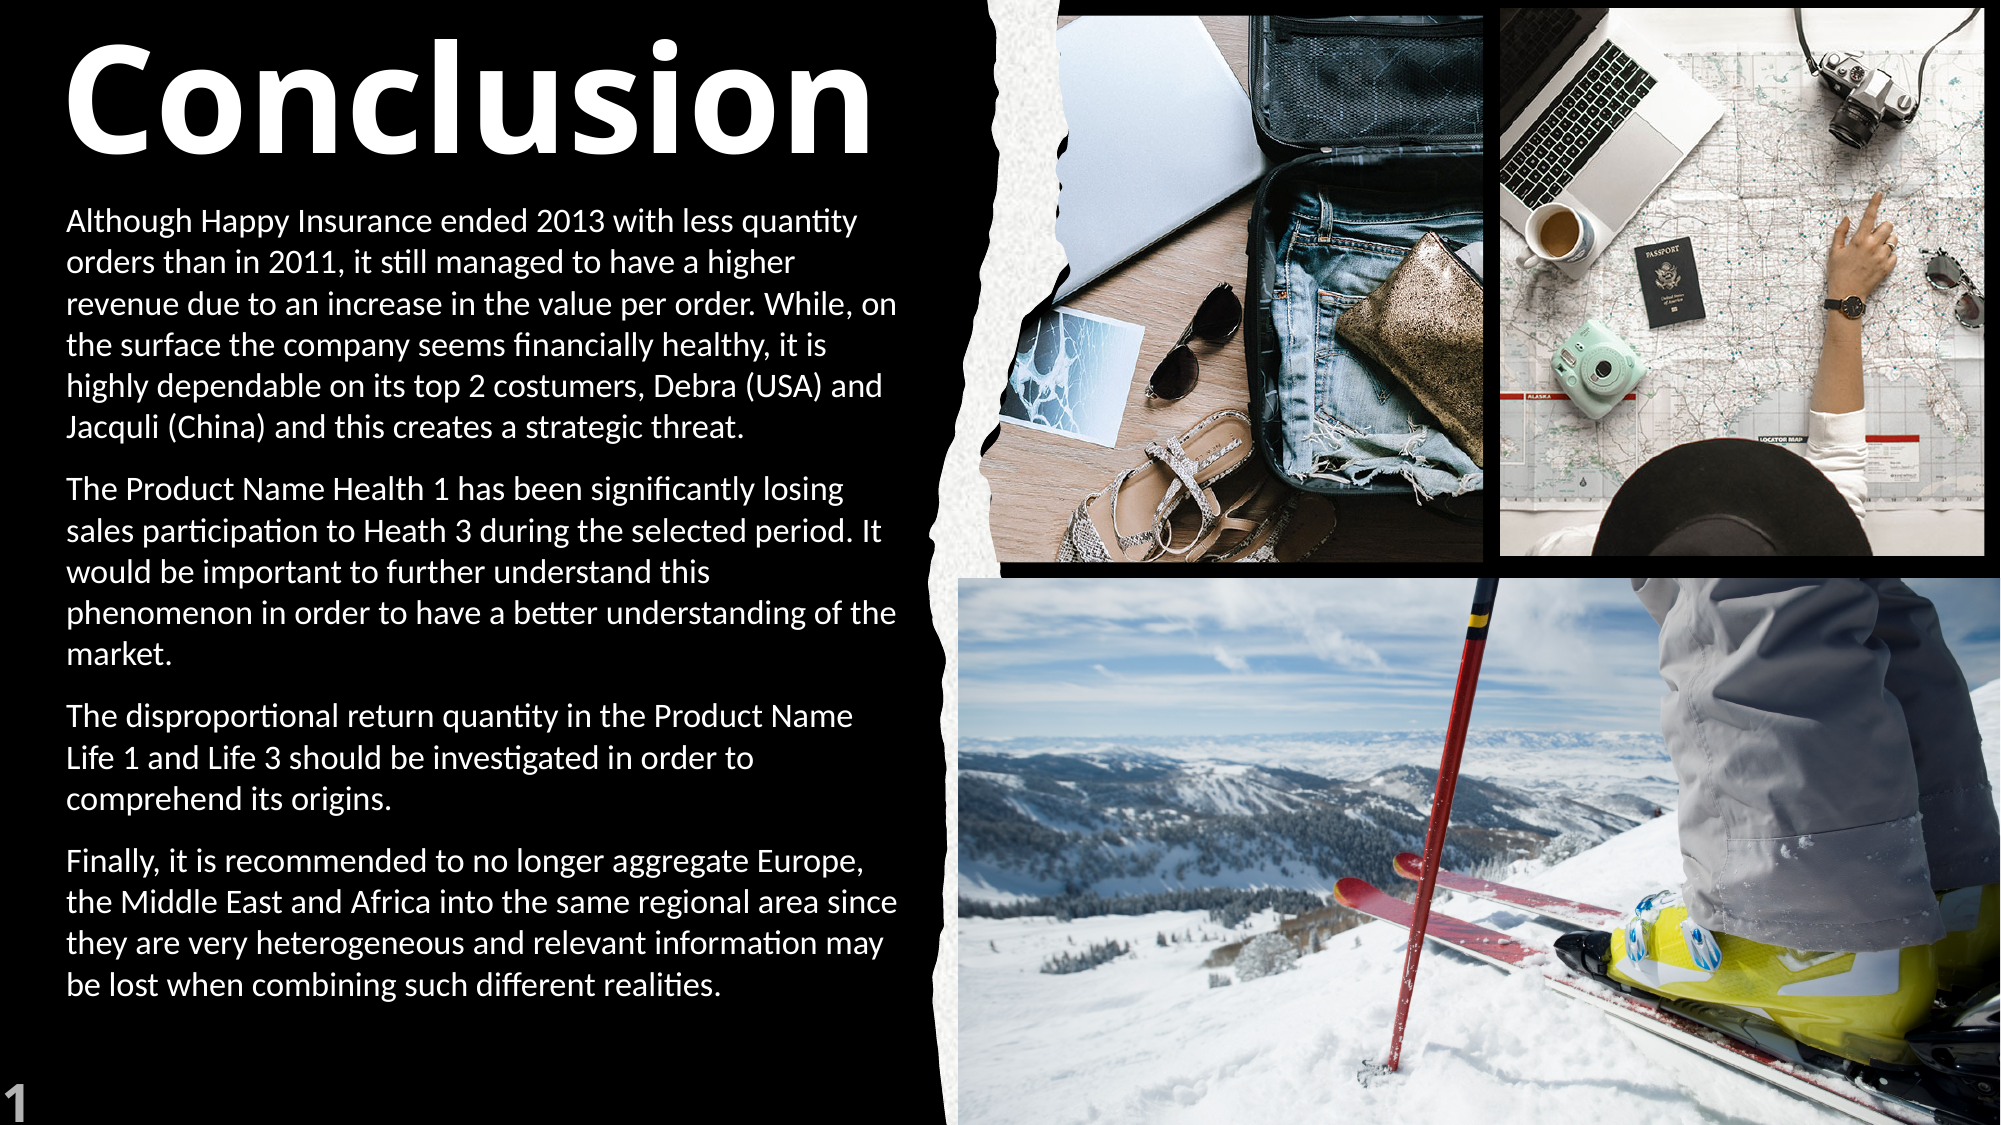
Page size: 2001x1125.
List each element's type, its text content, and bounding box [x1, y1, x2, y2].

text_box 17 [0, 1064, 76, 1125]
list Although Happy Insurance ended 2013 with less quantity orders than in 2011, it still managed to have a higher revenue due to an increase in the value per order. While, on the surface the company seems financially healthy, it is highly dependable on its top 2 costumers, Debra (USA) and Jacquli (China) and this creates a strategic threat. The Product Name Health 1 has been significantly losing sales participation to Heath 3 during the selected period. It would be important to further understand this phenomenon in order to have a better understanding of the market. The disproportional return quantity in the Product Name Life 1 and Life 3 should be investigated in order to comprehend its origins. Finally, it is recommended to no longer aggregate Europe, the Middle East and Africa into the same regional area since they are very heterogeneous and relevant information may be lost when combining such different realities. [50, 190, 915, 1107]
picture [978, 15, 1484, 563]
picture [1499, 8, 1985, 556]
picture [958, 578, 2001, 1125]
title Conclusion [42, 21, 898, 194]
